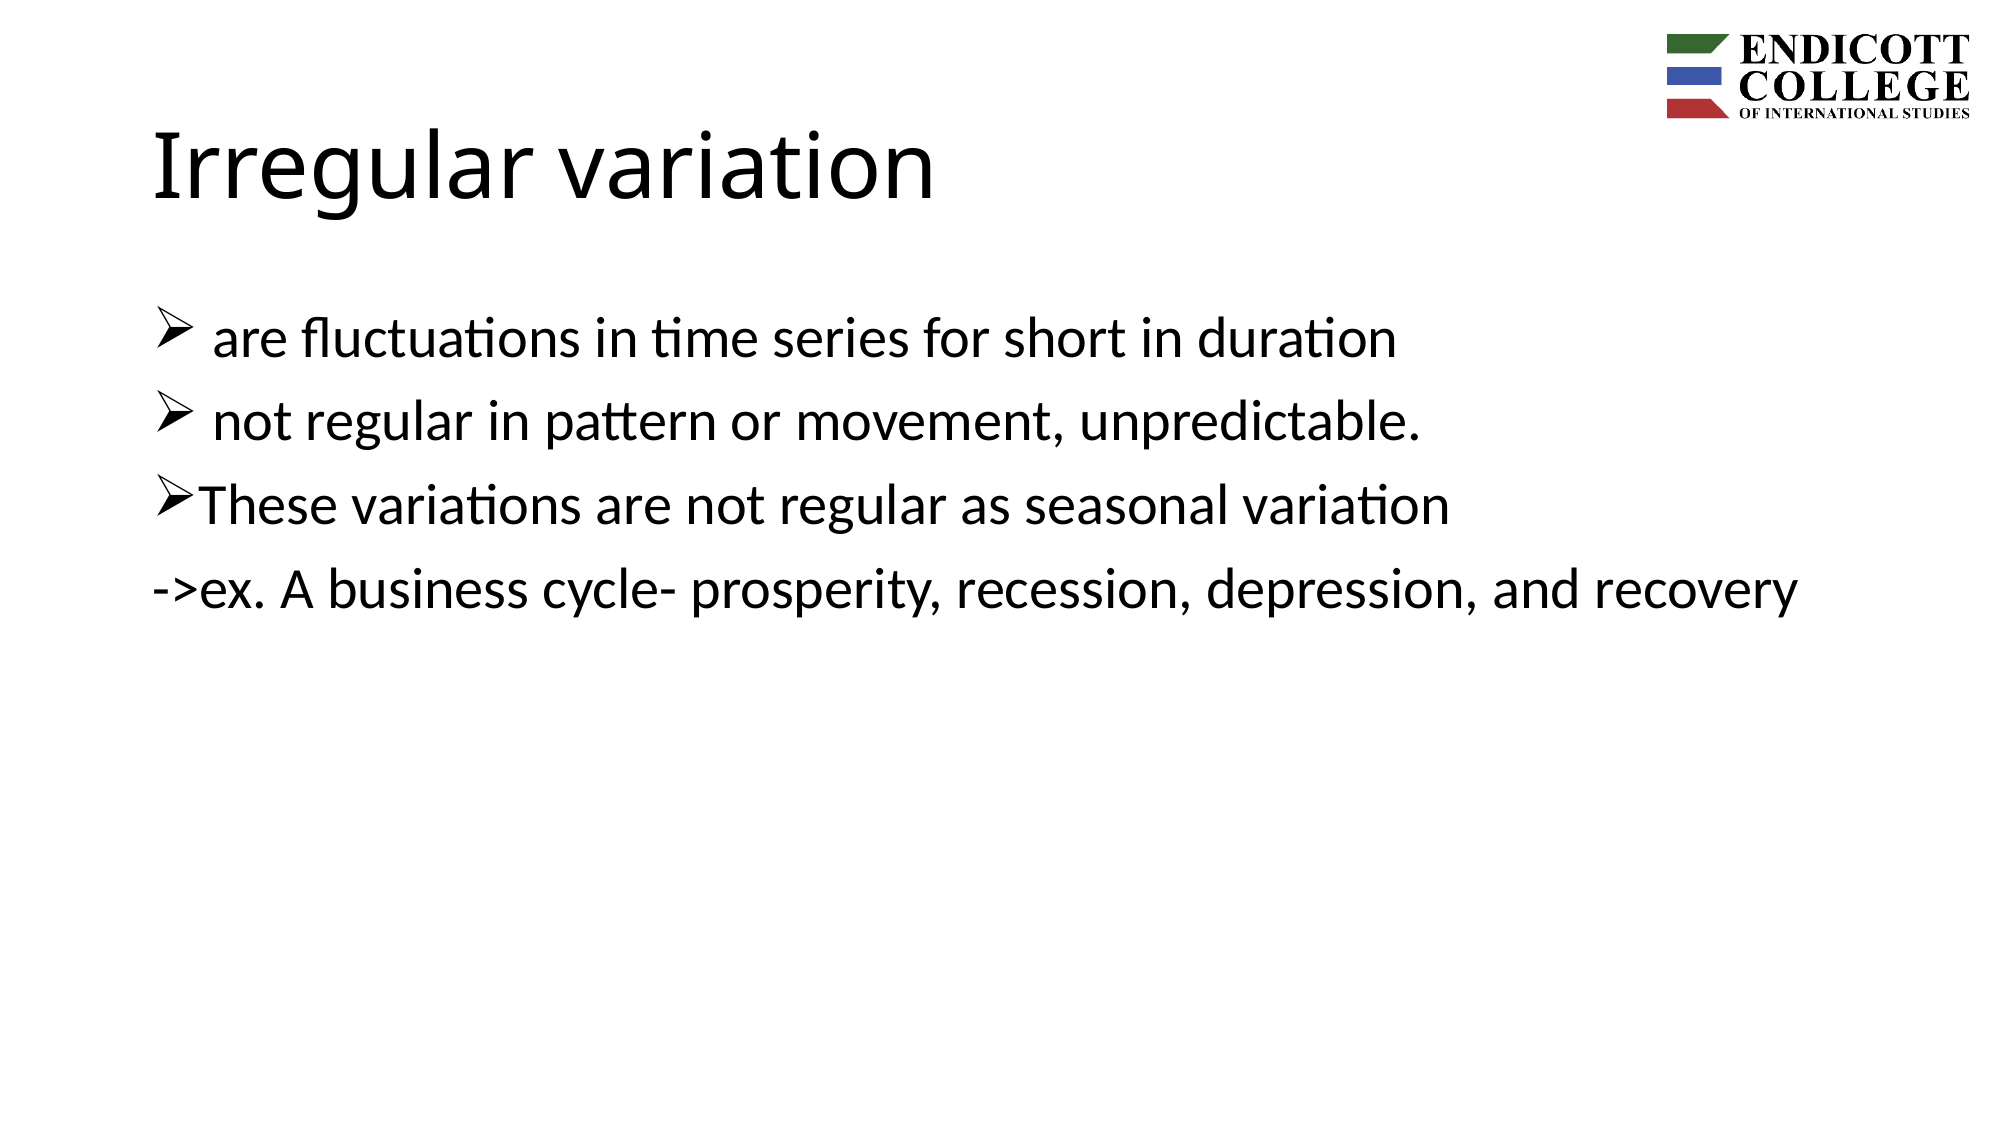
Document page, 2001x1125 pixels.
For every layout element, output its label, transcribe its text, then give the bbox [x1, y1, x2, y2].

picture [1658, 23, 1981, 126]
title Irregular variation [137, 59, 1863, 278]
list are fluctuations in time series for short in duration not regular in pattern or movement, unpredictable. These variations are not regular as seasonal variation ->ex. A business cycle- prosperity, recession, depression, and recovery [137, 299, 1863, 1125]
